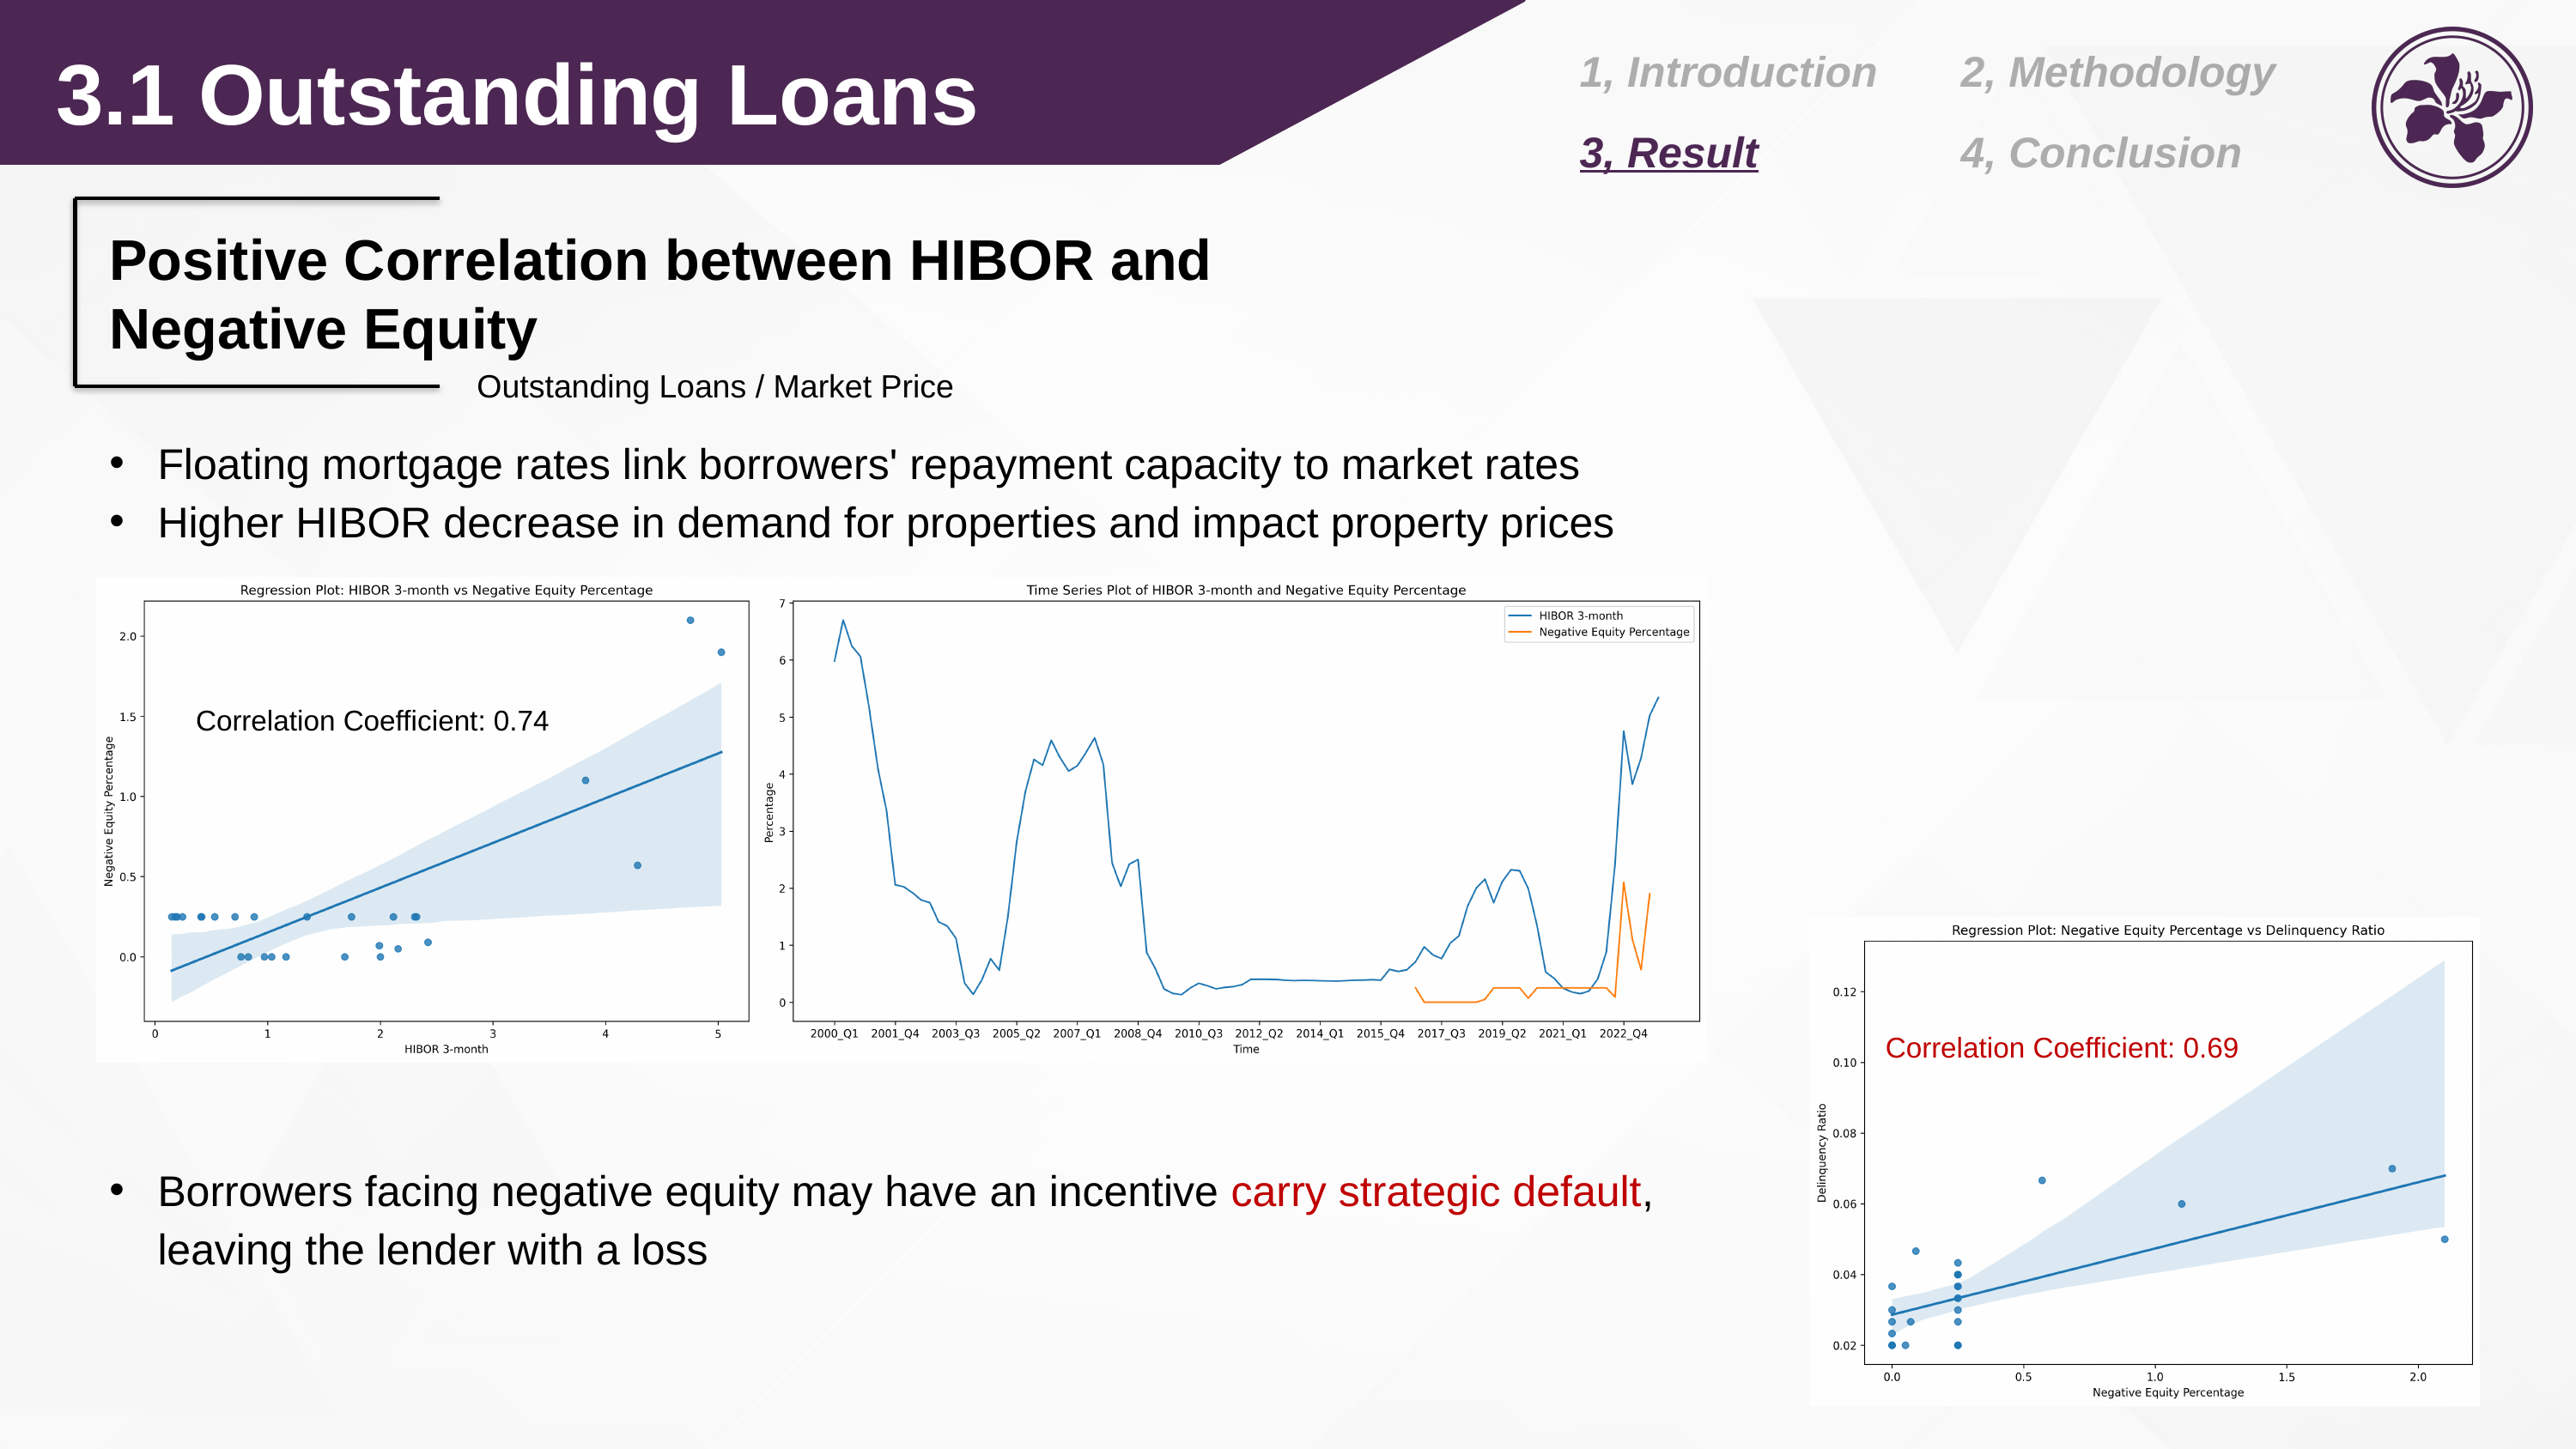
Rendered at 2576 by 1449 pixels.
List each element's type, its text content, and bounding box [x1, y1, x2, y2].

text_box Outstanding Loans / Market Price [464, 360, 1009, 411]
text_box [75, 197, 440, 387]
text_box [1808, 917, 2480, 1406]
text_box Positive Correlation between HIBOR and Negative Equity [443, 215, 1288, 367]
text_box Floating mortgage rates link borrowers' repayment capacity to market rates Higher HIBOR decrease in demand for properties and impact property prices [96, 422, 1874, 554]
picture [2372, 27, 2533, 188]
text_box Borrowers facing negative equity may have an incentive carry strategic default, leaving the lender with a loss [96, 1149, 1744, 1281]
title 3.1 Outstanding Loans [43, 0, 1073, 185]
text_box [96, 577, 1707, 1063]
